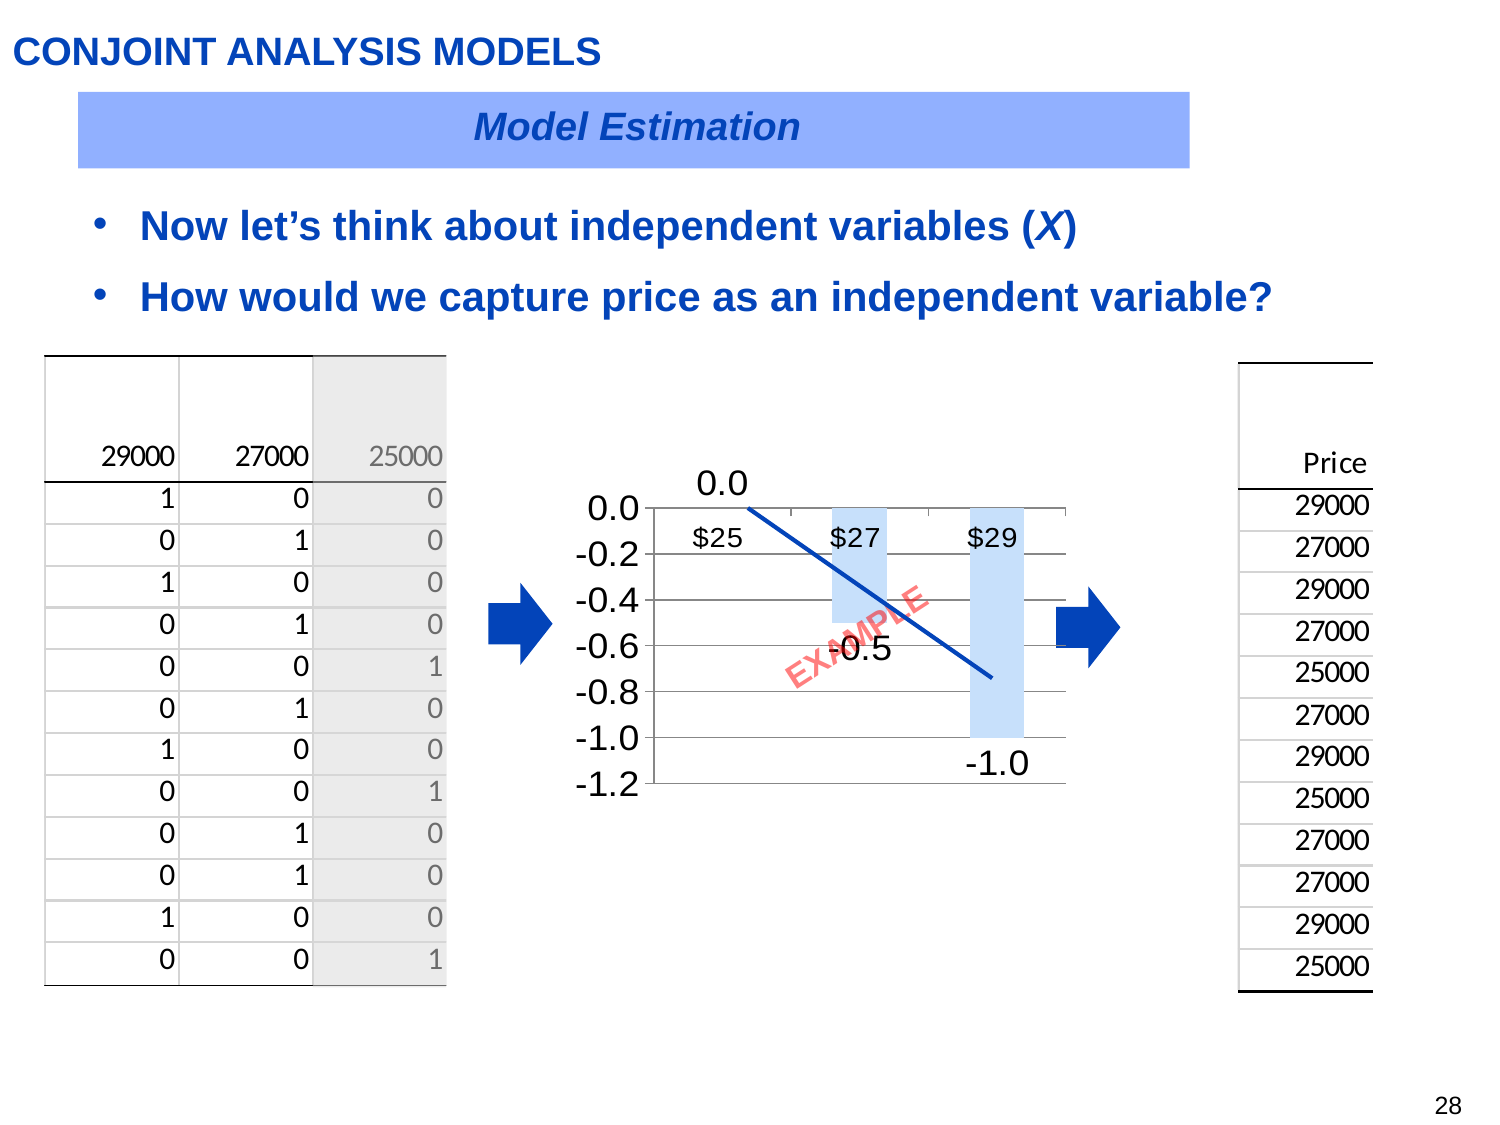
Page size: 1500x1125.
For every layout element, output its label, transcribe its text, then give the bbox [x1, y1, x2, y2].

text_box Now let’s think about independent variables (X) How would we capture price as an independent variable? [78, 191, 1500, 327]
text_box [1082, 586, 1121, 669]
text_box Model Estimation [104, 100, 1171, 148]
text_box [488, 582, 553, 665]
picture [1237, 361, 1376, 995]
picture [44, 355, 449, 988]
slide_number 27 [1149, 1089, 1463, 1121]
text_box [78, 91, 1190, 169]
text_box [564, 462, 1077, 811]
title CONJOINT ANALYSIS MODELS [12, 25, 1456, 75]
